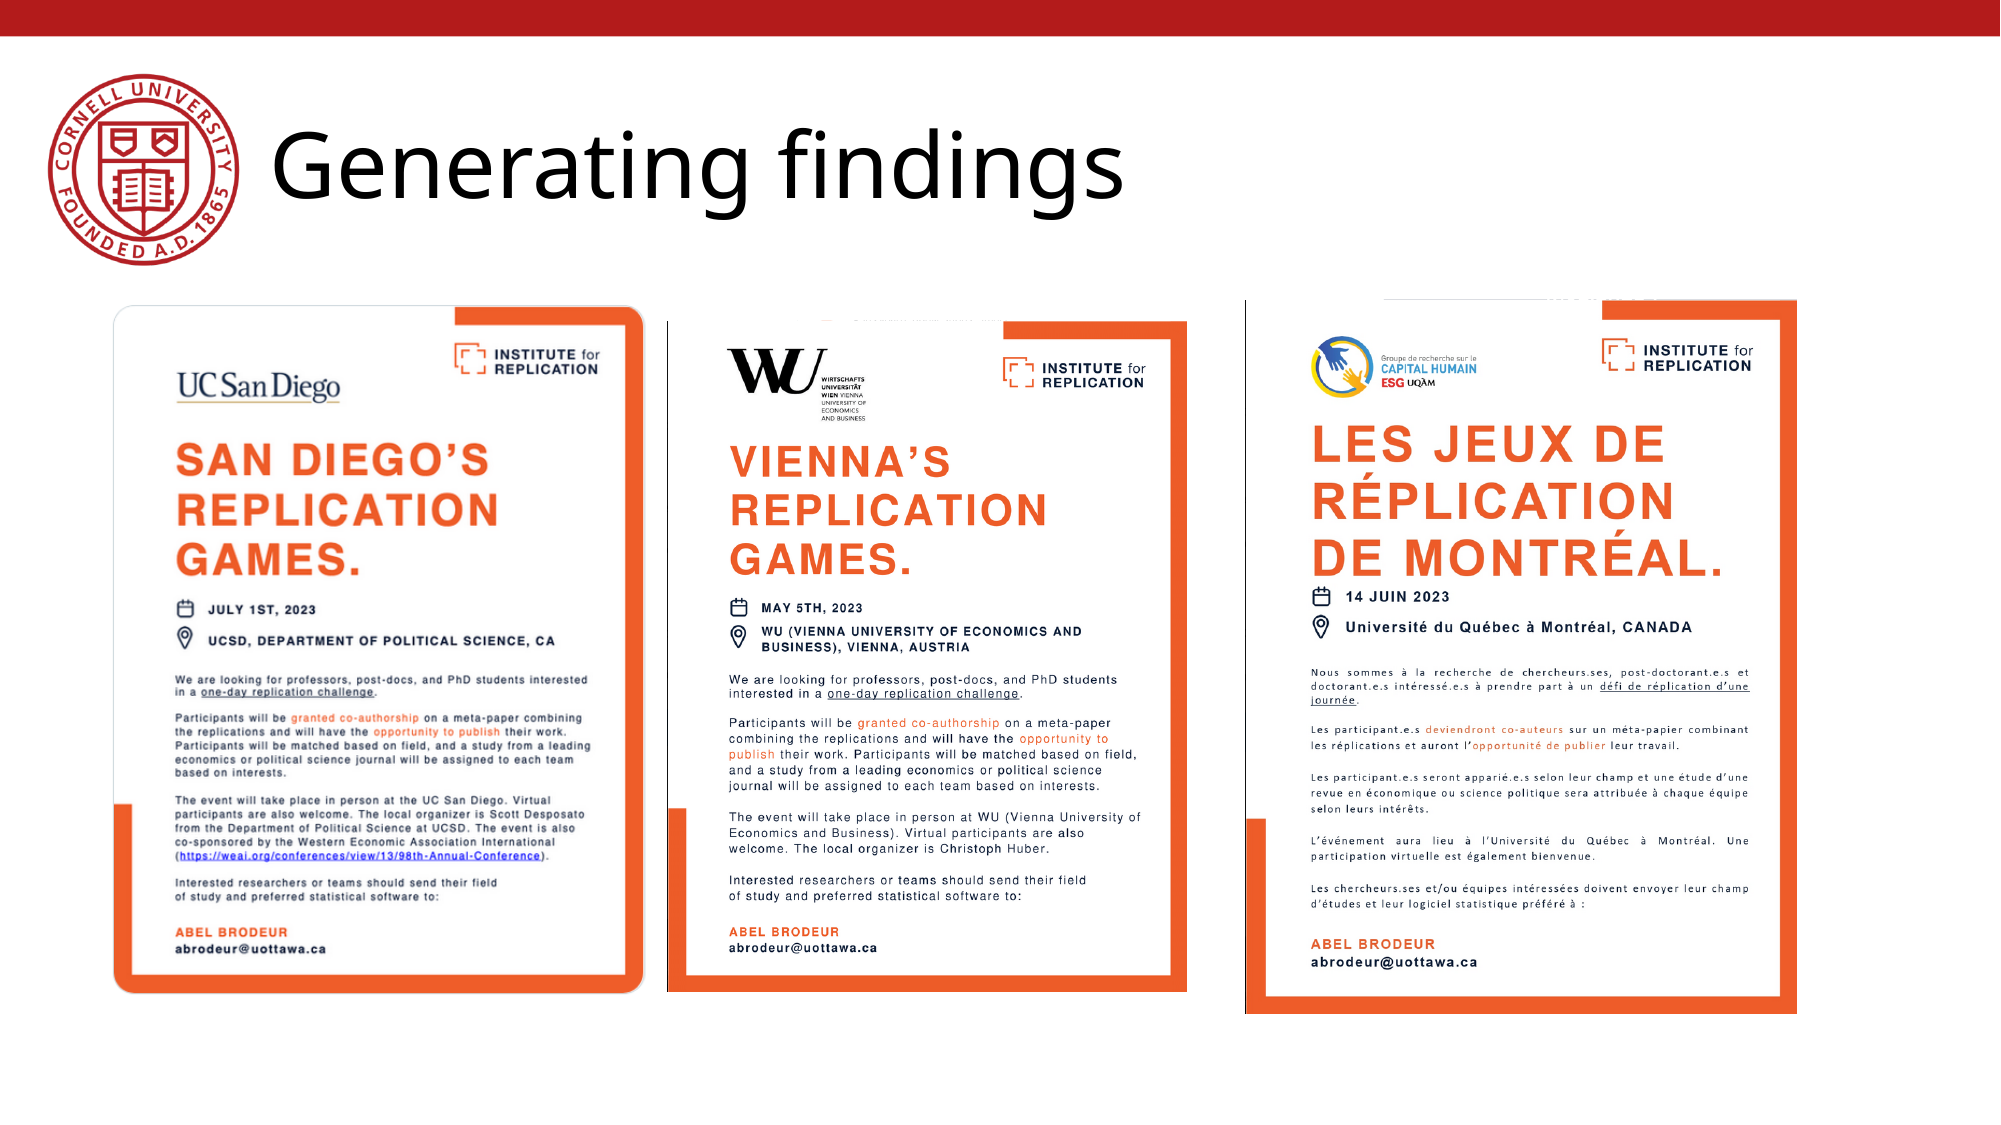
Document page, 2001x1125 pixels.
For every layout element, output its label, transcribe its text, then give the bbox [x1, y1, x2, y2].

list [1245, 299, 1797, 1014]
title Generating findings [254, 59, 1863, 278]
picture [39, 65, 254, 274]
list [57, 290, 668, 1005]
picture [667, 320, 1187, 992]
